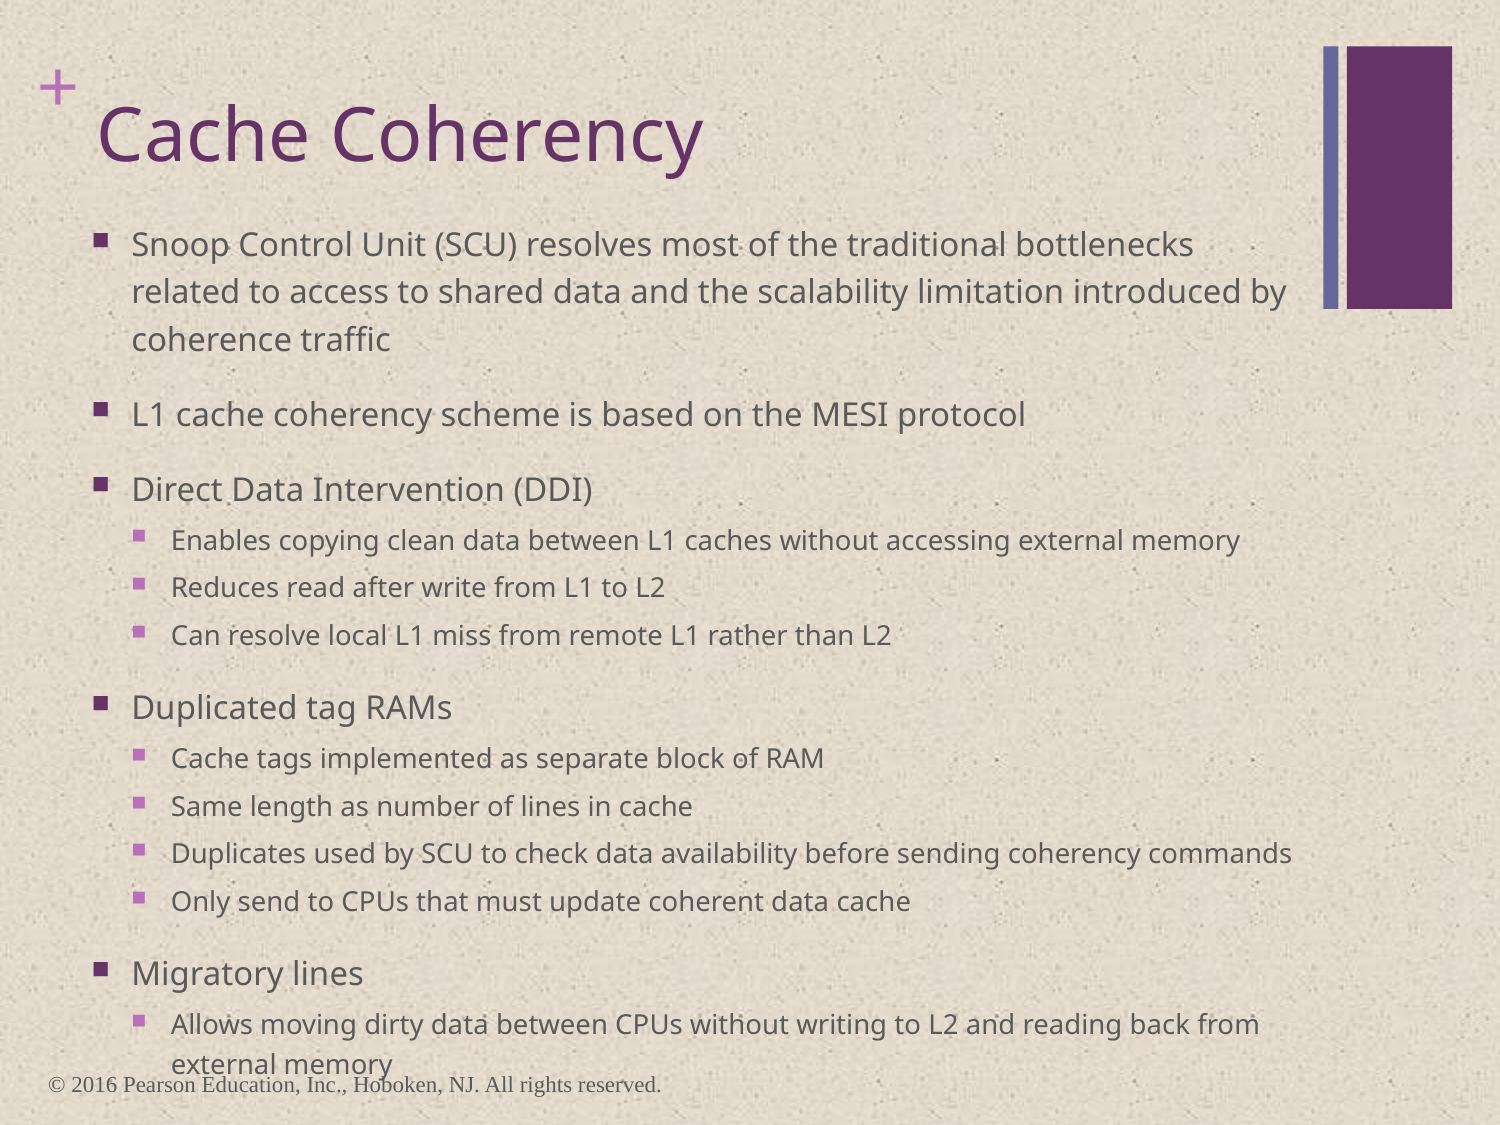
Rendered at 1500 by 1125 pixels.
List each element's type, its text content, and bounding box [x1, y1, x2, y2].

list Snoop Control Unit (SCU) resolves most of the traditional bottlenecks related to access to shared data and the scalability limitation introduced by coherence traffic L1 cache coherency scheme is based on the MESI protocol Direct Data Intervention (DDI) Enables copying clean data between L1 caches without accessing external memory Reduces read after write from L1 to L2 Can resolve local L1 miss from remote L1 rather than L2 Duplicated tag RAMs Cache tags implemented as separate block of RAM Same length as number of lines in cache Duplicates used by SCU to check data availability before sending coherency commands Only send to CPUs that must update coherent data cache Migratory lines Allows moving dirty data between CPUs without writing to L2 and reading back from external memory [76, 208, 1317, 1106]
title Cache Coherency [81, 79, 1322, 263]
footer © 2016 Pearson Education, Inc., Hoboken, NJ. All rights reserved. [33, 1053, 1038, 1114]
picture [0, 0, 1500, 1125]
